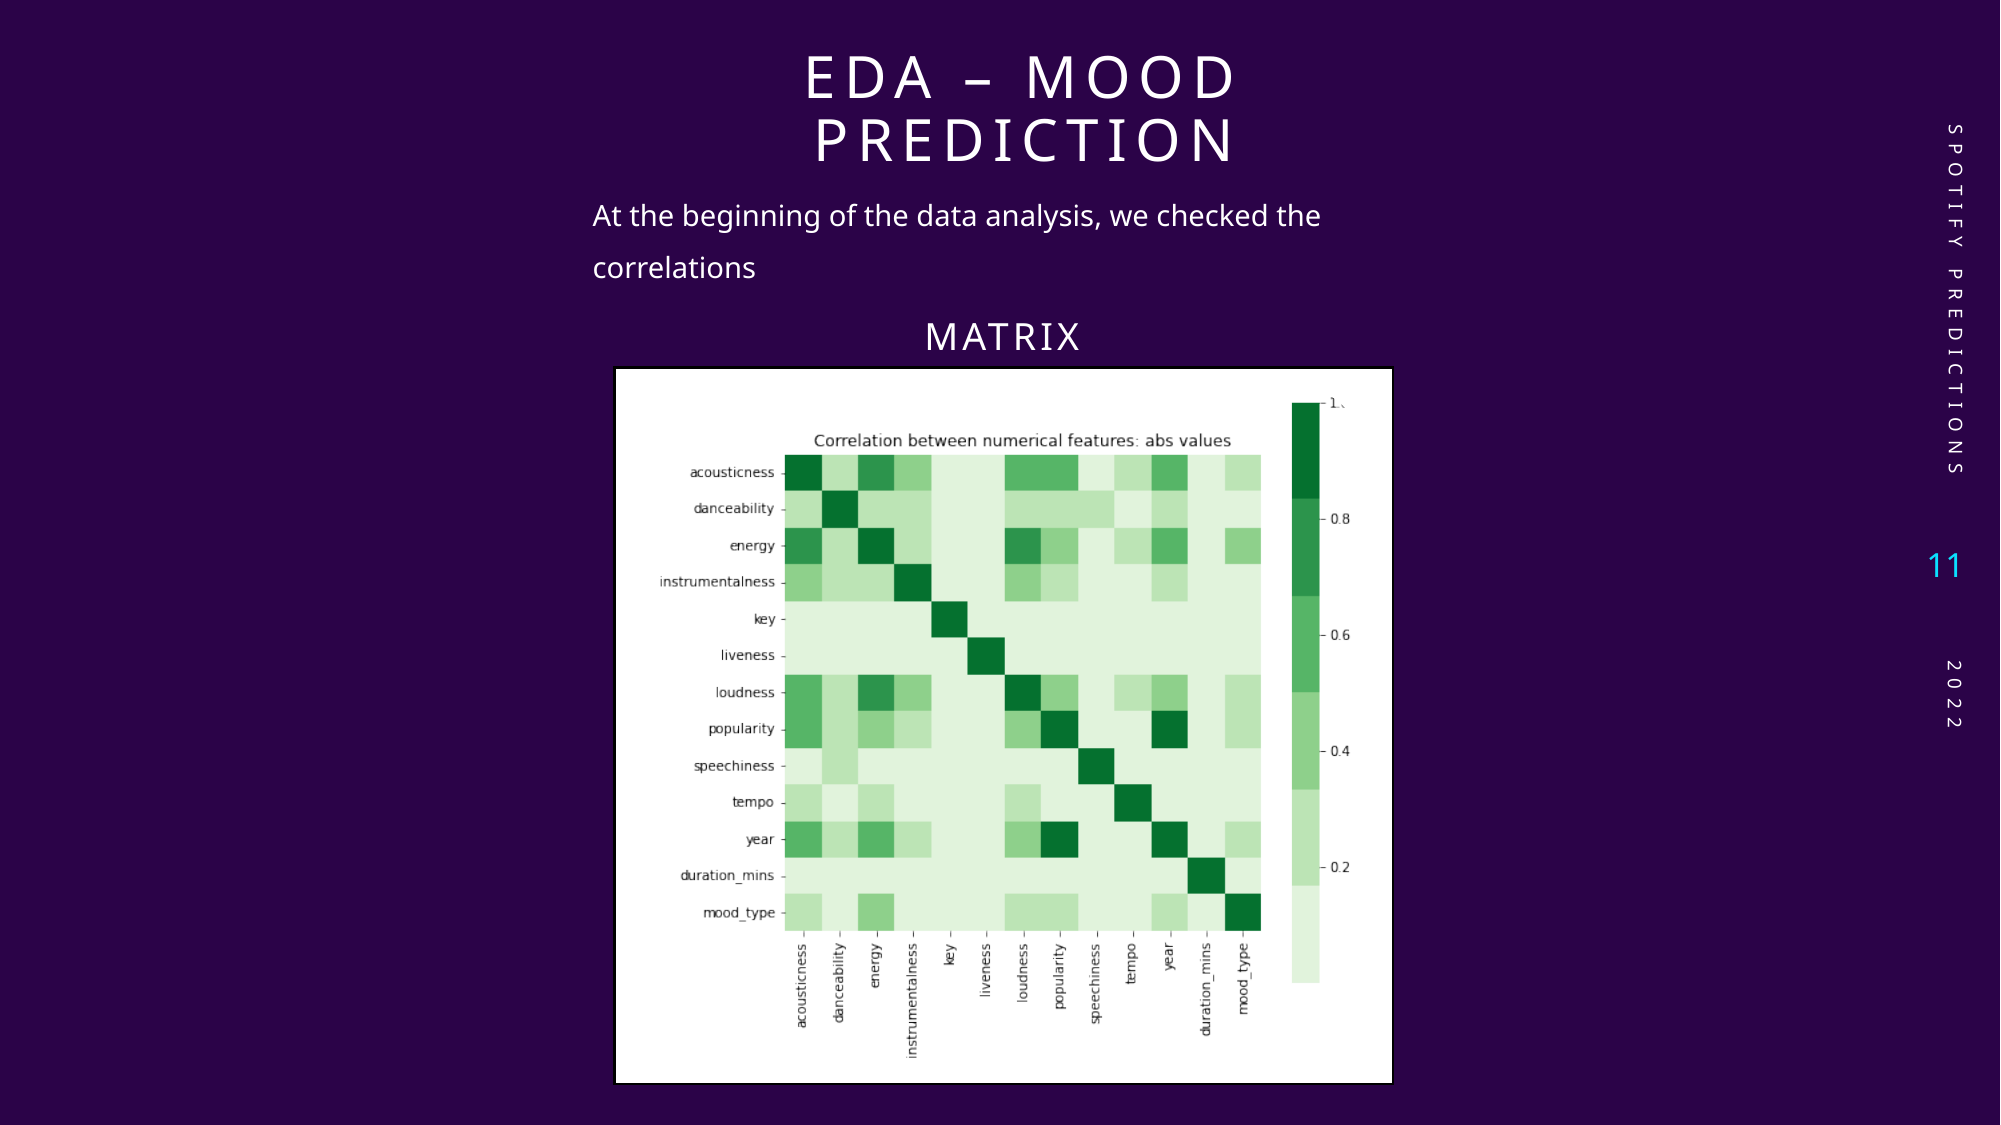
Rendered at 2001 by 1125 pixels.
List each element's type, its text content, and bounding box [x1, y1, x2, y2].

text_box At the beginning of the data analysis, we checked the correlations [577, 172, 1423, 244]
footer Spotify predictions [1926, 33, 1987, 489]
list MATRIX CORRELATION [759, 260, 1249, 366]
title EDA – mood PREDICTION [649, 41, 1399, 137]
picture [0, 339, 2000, 1125]
slide_number 11 [1889, 519, 1980, 615]
text_box [613, 366, 1394, 1085]
slide_number 2022 [1925, 645, 1986, 1080]
text_box [0, 0, 2000, 339]
picture [650, 388, 1360, 1066]
